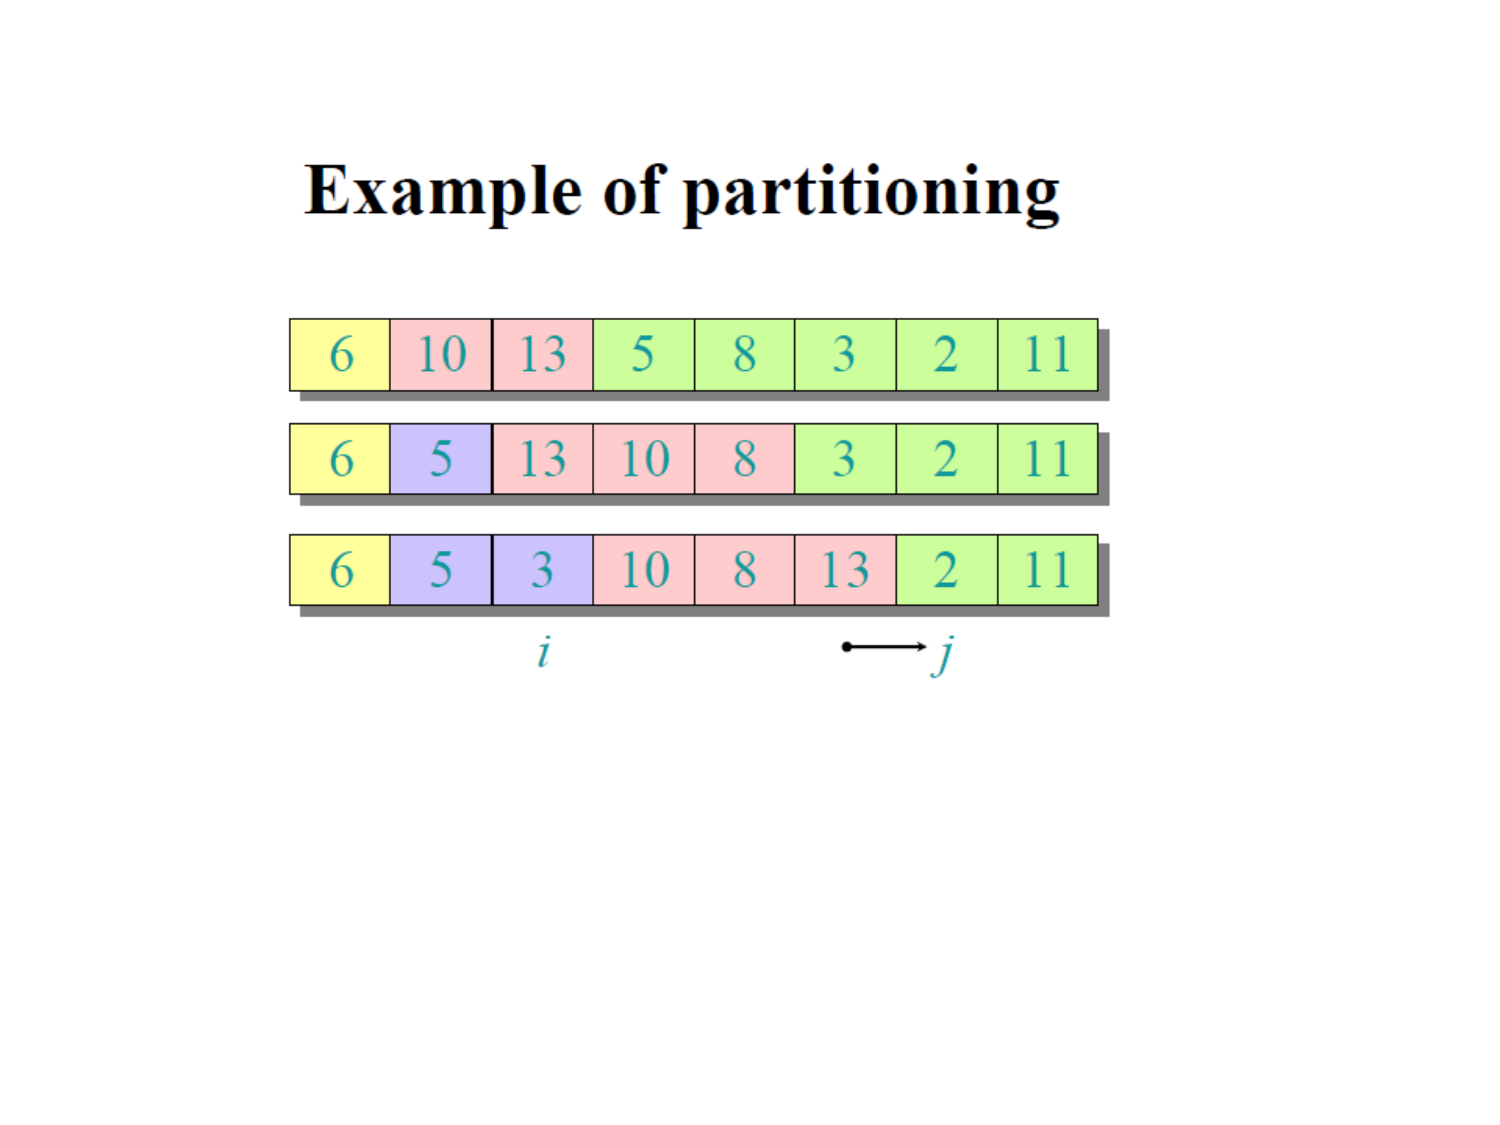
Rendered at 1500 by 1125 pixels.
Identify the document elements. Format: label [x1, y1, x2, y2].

picture [229, 136, 1214, 722]
